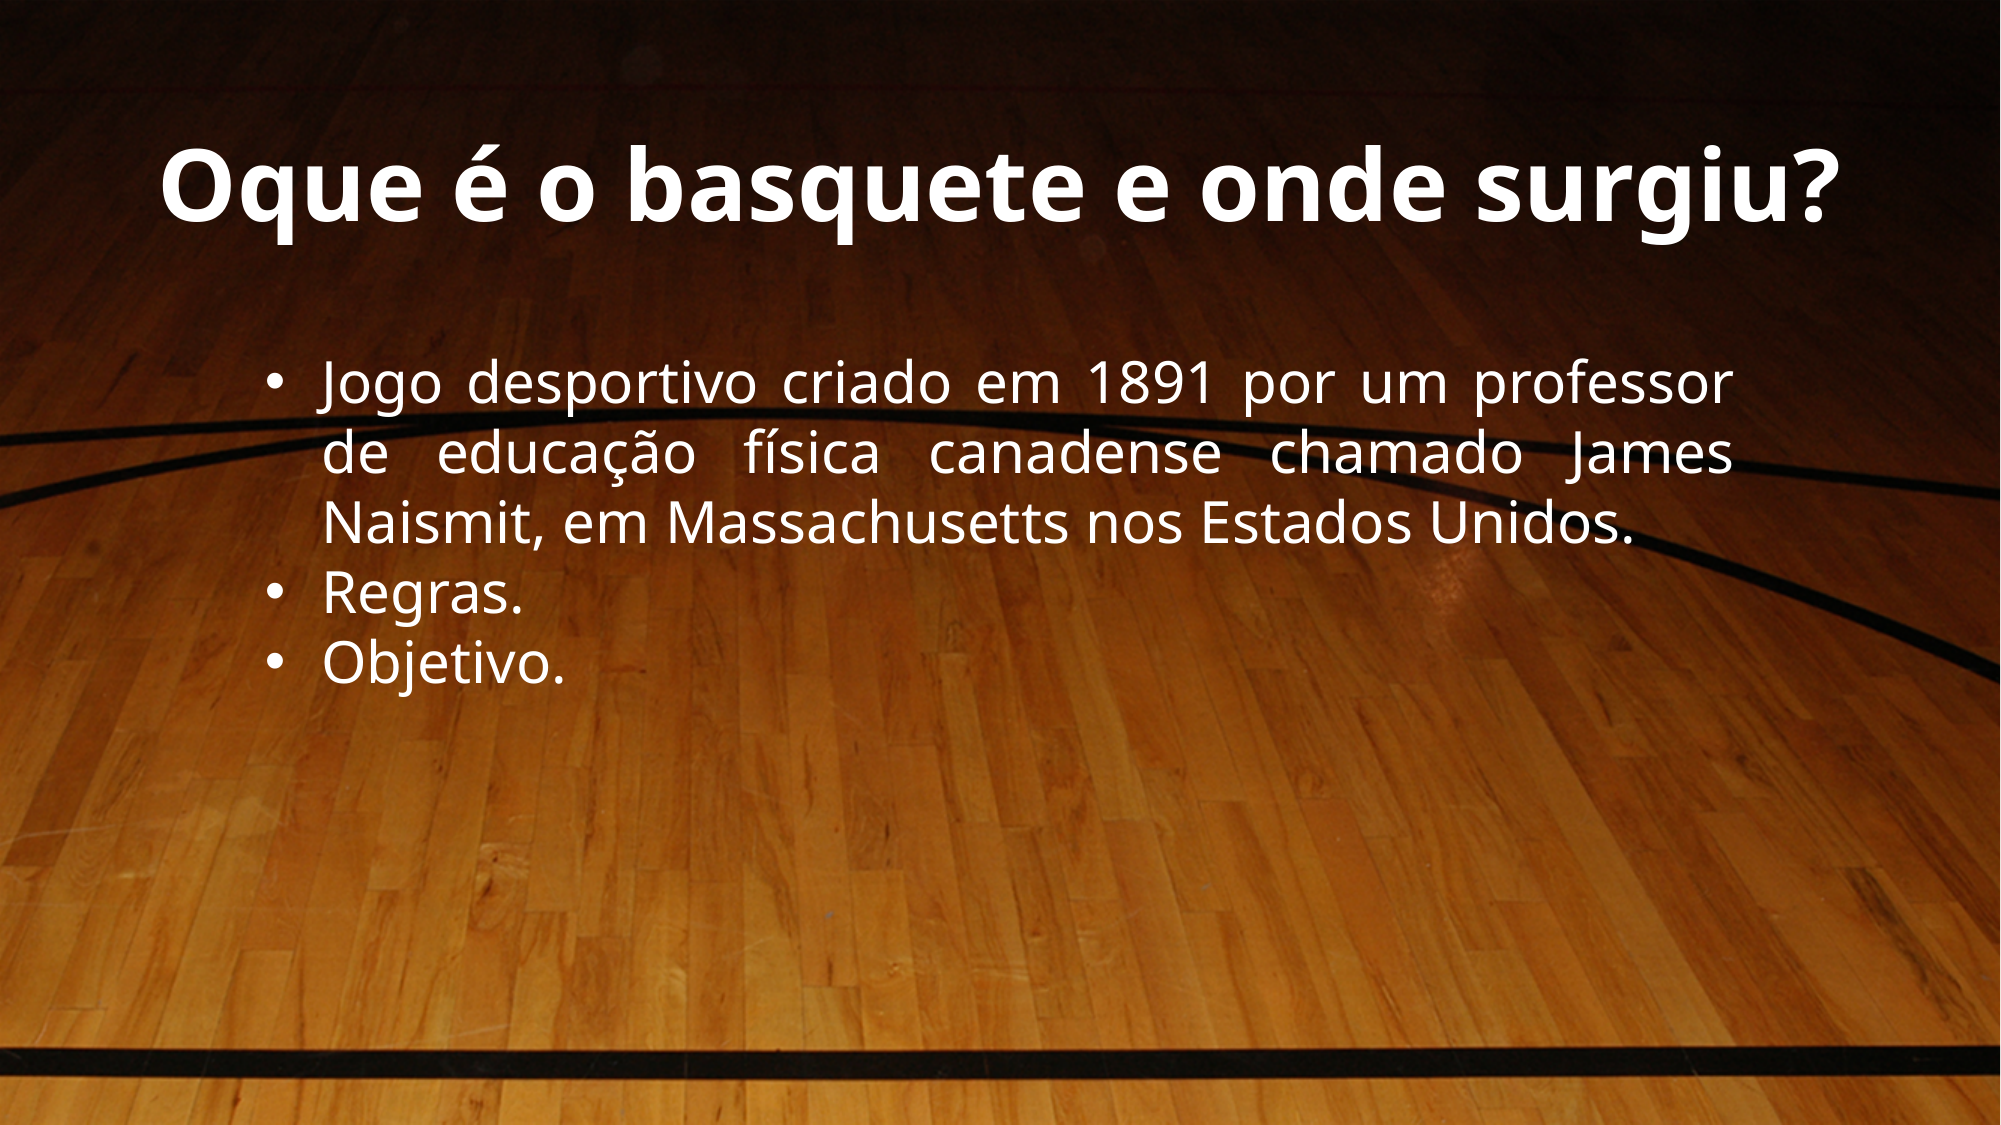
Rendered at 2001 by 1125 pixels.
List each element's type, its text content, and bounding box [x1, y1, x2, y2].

text_box Jogo desportivo criado em 1891 por um professor de educação física canadense chamado James Naismit, em Massachusetts nos Estados Unidos. Regras. Objetivo. [250, 338, 1750, 703]
picture [0, 0, 2001, 1125]
text_box Oque é o basquete e onde surgiu? [142, 113, 1858, 249]
